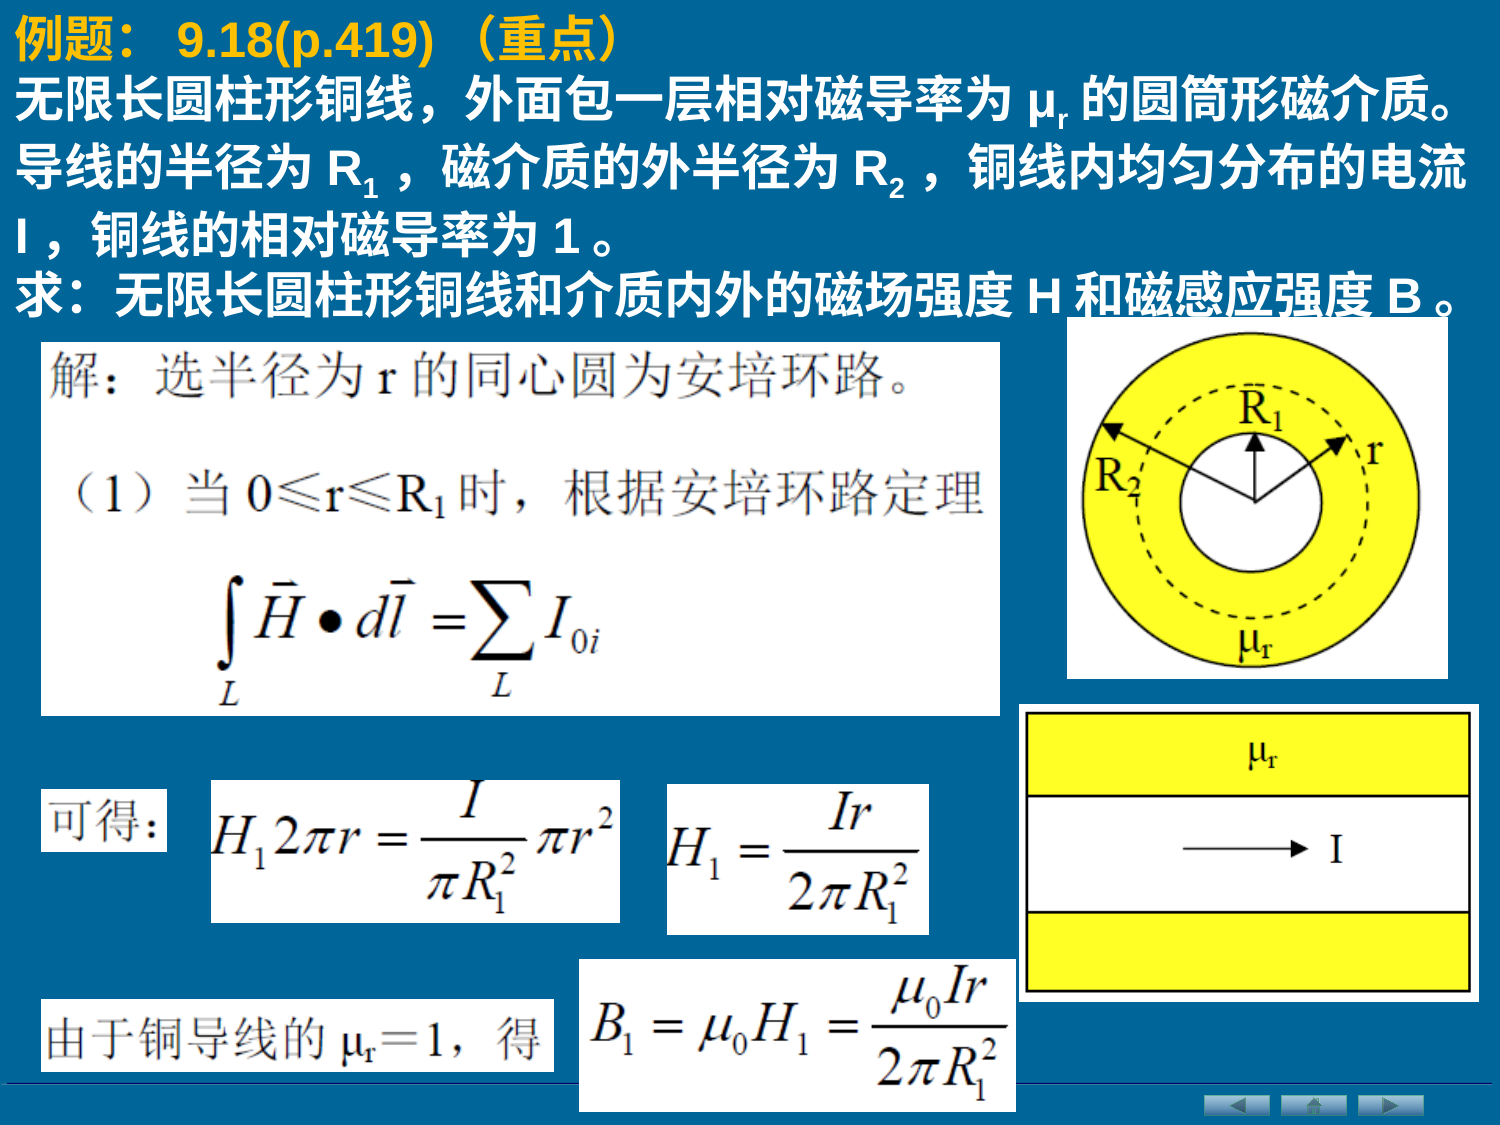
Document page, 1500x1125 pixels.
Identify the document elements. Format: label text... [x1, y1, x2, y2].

picture [1020, 705, 1478, 1001]
picture [1068, 317, 1447, 678]
picture [212, 781, 619, 922]
picture [579, 960, 1016, 1111]
picture [42, 790, 166, 851]
picture [42, 343, 999, 715]
text_box 例题：9.18(p.419)（重点） 无限长圆柱形铜线，外面包一层相对磁导率为μr的圆筒形磁介质。导线的半径为R1，磁介质的外半径为R2，铜线内均匀分布的电流I，铜线的相对磁导率为1。 求：无限长圆柱形铜线和介质内外的磁场强度H和磁感应强度B。 [0, 0, 1500, 332]
picture [42, 1000, 553, 1071]
picture [668, 785, 928, 934]
